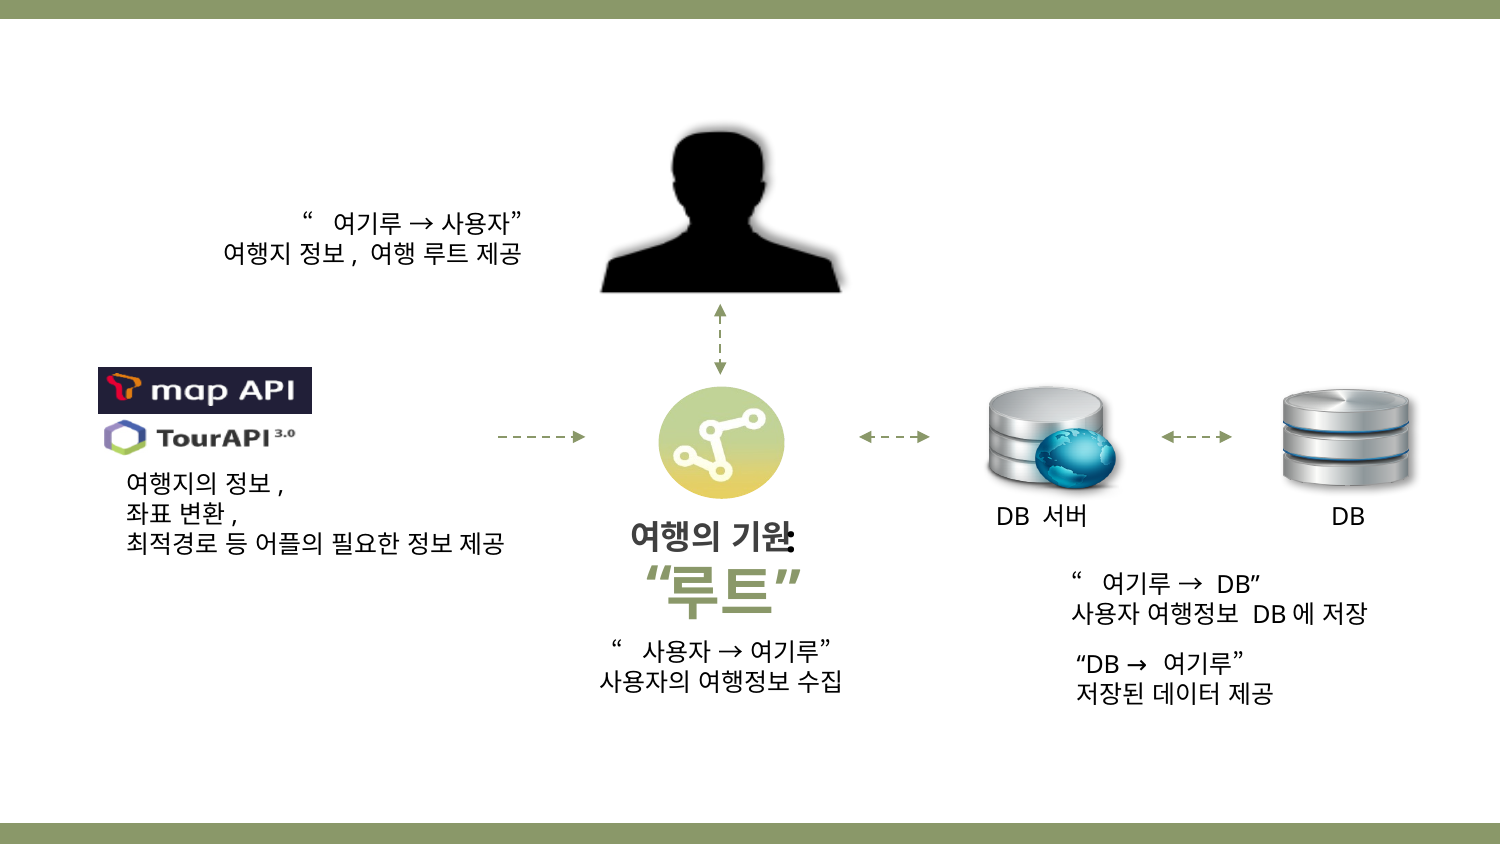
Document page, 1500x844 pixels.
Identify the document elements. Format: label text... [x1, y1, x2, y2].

text_box “여기루 → 사용자” 여행지 정보, 여행 루트 제공 [208, 201, 538, 276]
text_box DB [1316, 494, 1381, 538]
picture [658, 386, 785, 499]
picture [89, 367, 312, 466]
text_box “사용자 → 여기루” 사용자의 여행정보 수집 [584, 629, 859, 705]
text_box “여기루 → DB” 사용자 여행정보 DB에 저장 [1056, 561, 1384, 636]
picture [1281, 387, 1412, 486]
picture [588, 112, 856, 313]
text_box DB 서버 [981, 501, 1104, 538]
picture [973, 382, 1119, 492]
text_box 여행지의 정보, 좌표 변환, 최적경로 등 어플의 필요한 정보 제공 [111, 461, 522, 567]
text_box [618, 507, 830, 635]
text_box “DB → 여기루” 저장된 데이터 제공 [1061, 641, 1290, 716]
